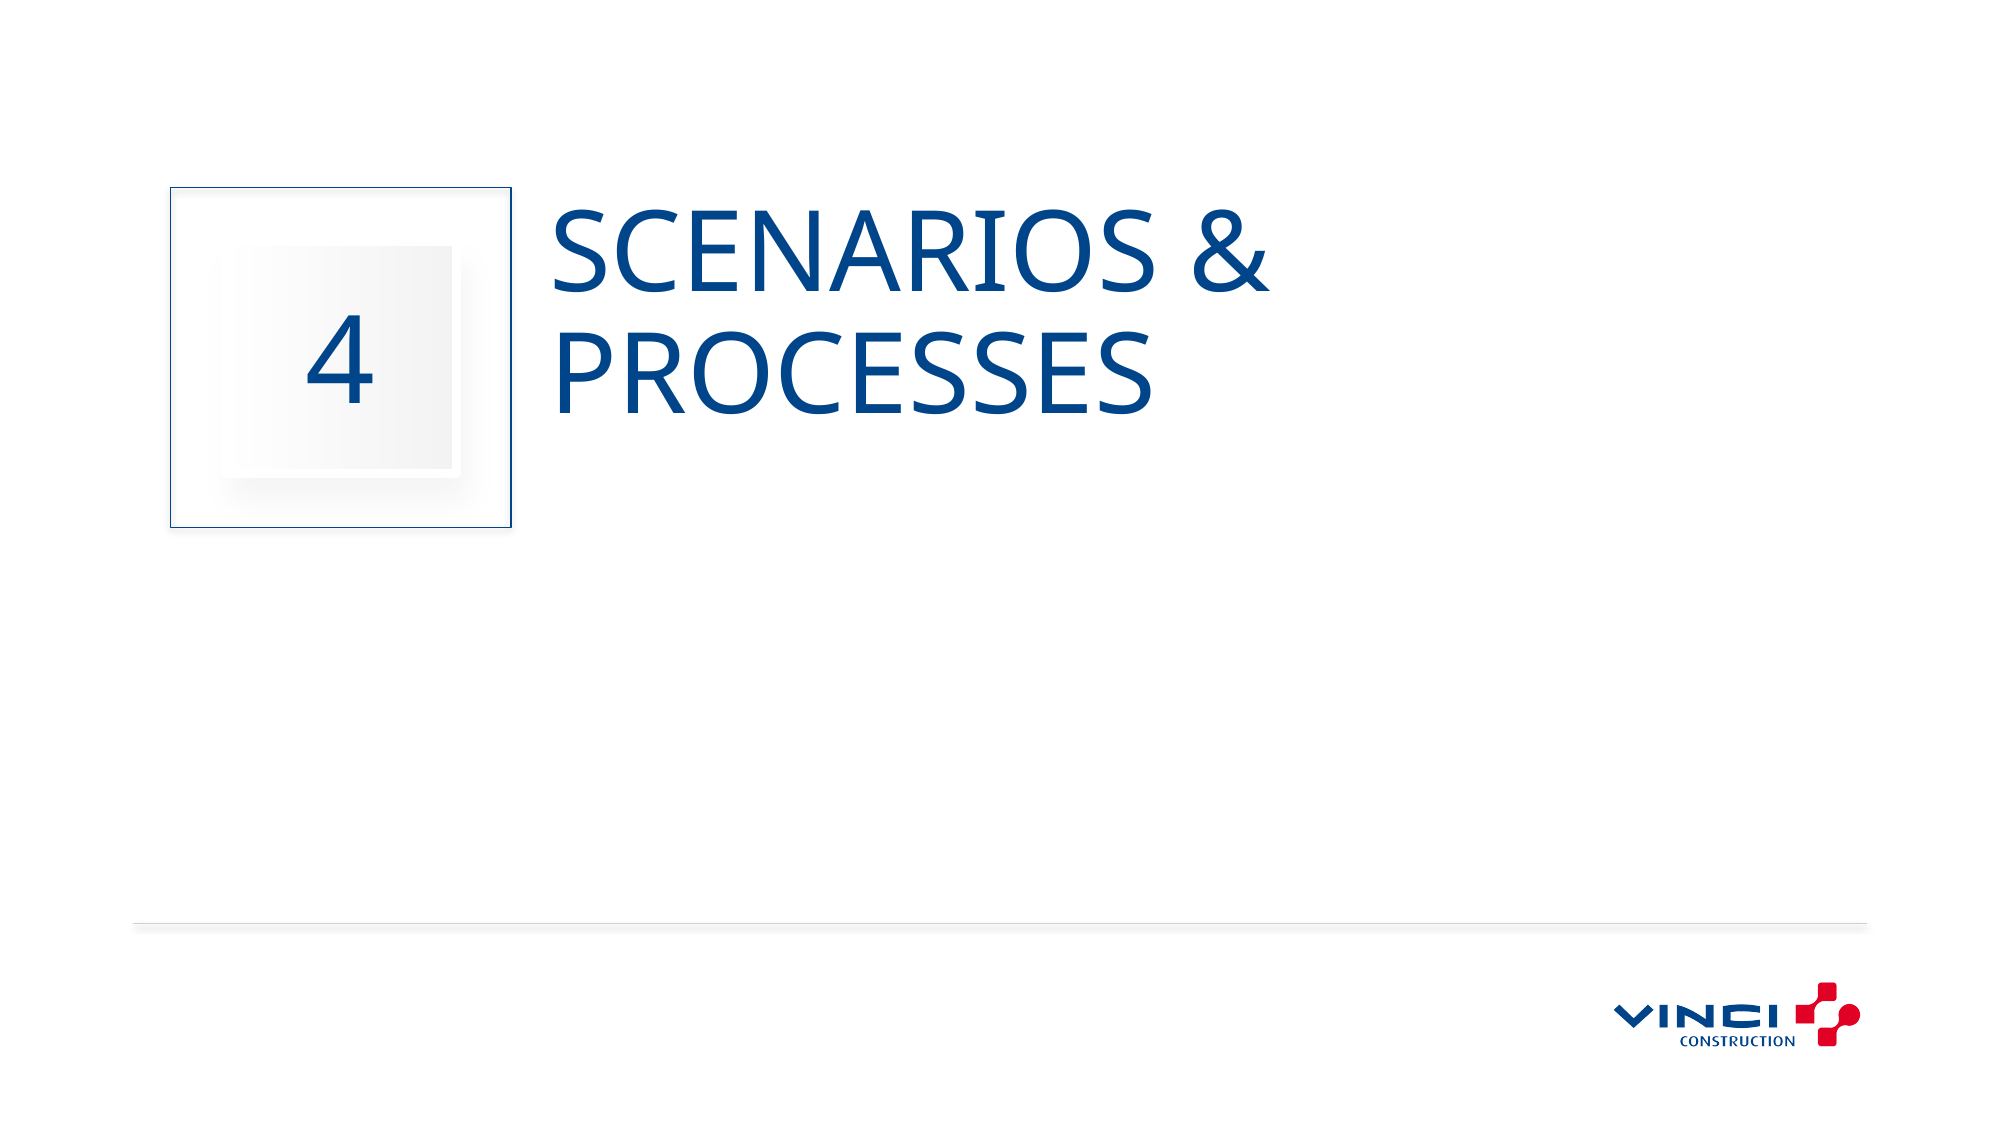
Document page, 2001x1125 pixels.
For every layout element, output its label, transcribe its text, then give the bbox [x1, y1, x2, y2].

list 4 [222, 270, 460, 439]
title SCENARIOS & PROCESSES [549, 187, 1749, 444]
picture [1611, 978, 1863, 1049]
